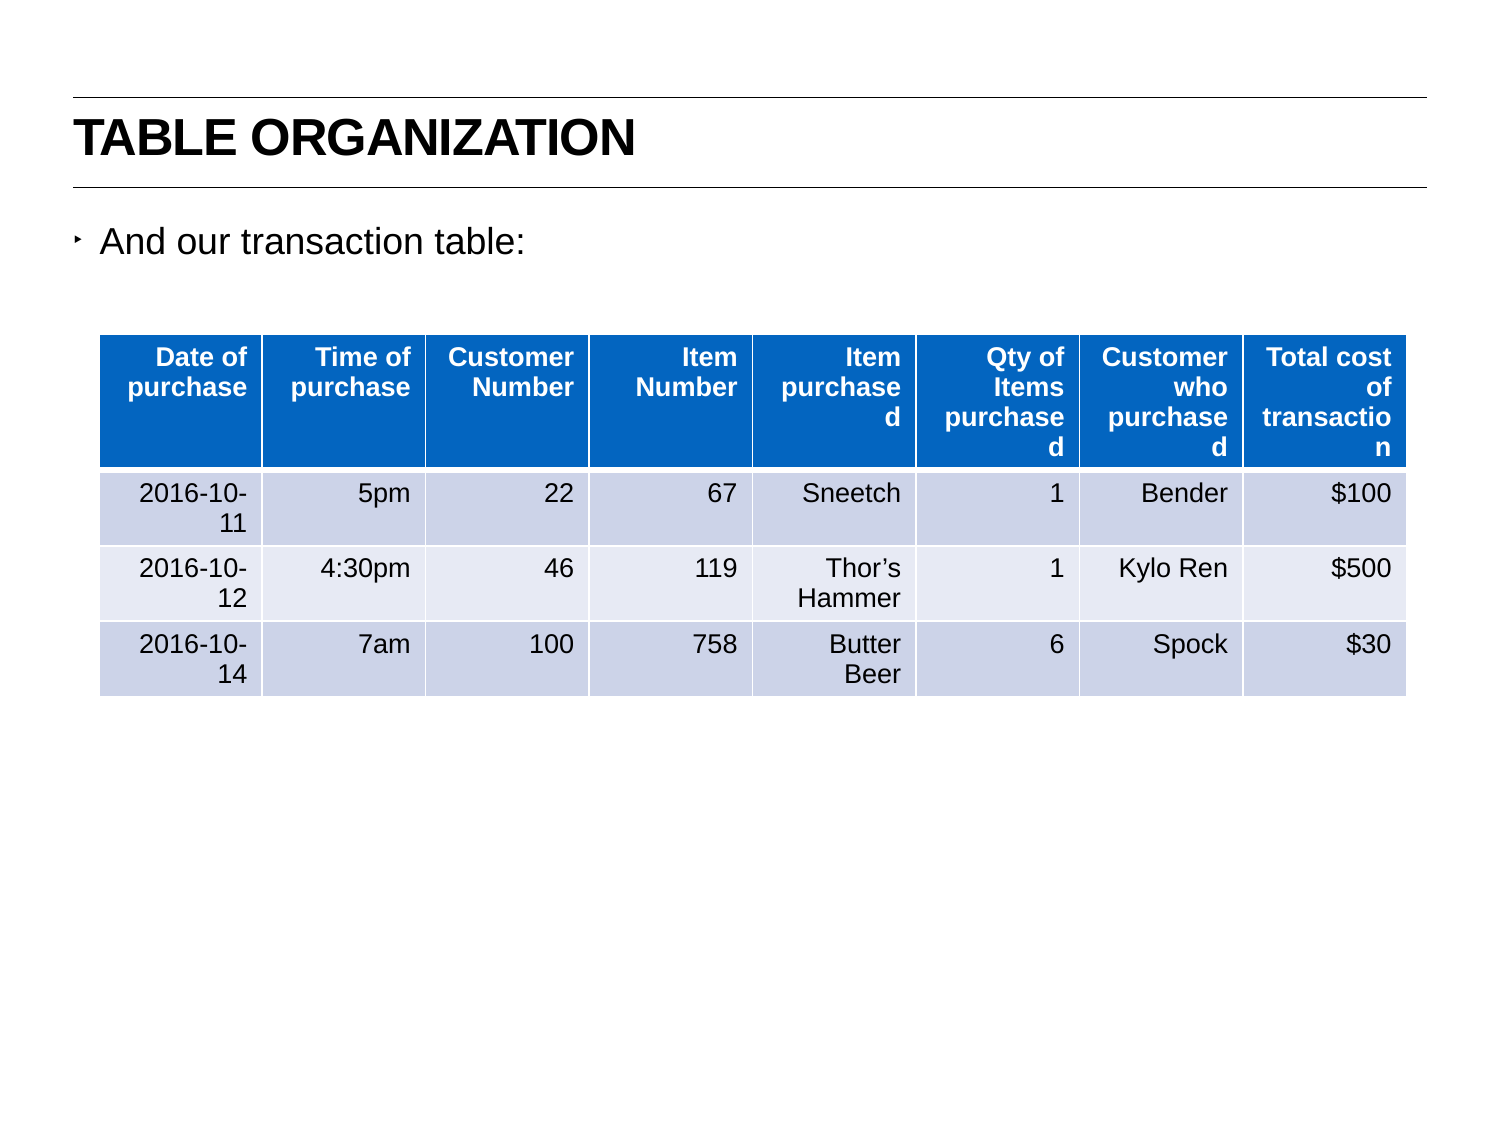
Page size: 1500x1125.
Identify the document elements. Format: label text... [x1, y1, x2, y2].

table_header Date of purchase [100, 335, 261, 467]
table_cell 2016-10-12 [100, 547, 261, 620]
table_header Customer who purchased [1080, 335, 1242, 467]
table_cell 46 [426, 547, 588, 620]
table_header Customer Number [426, 335, 588, 467]
table_cell 4:30pm [263, 547, 425, 620]
table_cell 1 [917, 547, 1079, 620]
table_cell 2016-10-11 [100, 473, 261, 545]
table_cell $30 [1244, 622, 1406, 696]
table_cell 100 [426, 622, 588, 696]
table_cell 1 [917, 473, 1079, 545]
table_cell Spock [1080, 622, 1242, 696]
list Table organization [72, 112, 1174, 181]
table_cell Sneetch [753, 473, 915, 545]
table_header Time of purchase [263, 335, 425, 467]
table_cell 5pm [263, 473, 425, 545]
table_cell Bender [1080, 473, 1242, 545]
table_cell 6 [917, 622, 1079, 696]
table_cell 758 [590, 622, 752, 696]
list And our transaction table: [72, 216, 1428, 805]
table_header Qty of Items purchased [917, 335, 1079, 467]
table_cell 119 [590, 547, 752, 620]
table_cell $500 [1244, 547, 1406, 620]
table_cell $100 [1244, 473, 1406, 545]
table_cell Butter Beer [753, 622, 915, 696]
table_header Item purchased [753, 335, 915, 467]
table_header Item Number [590, 335, 752, 467]
table_header Total cost of transaction [1244, 335, 1406, 467]
table_cell 2016-10-14 [100, 622, 261, 696]
table_cell 7am [263, 622, 425, 696]
table_cell Thor’s Hammer [753, 547, 915, 620]
table_cell 22 [426, 473, 588, 545]
table_cell Kylo Ren [1080, 547, 1242, 620]
table_cell 67 [590, 473, 752, 545]
